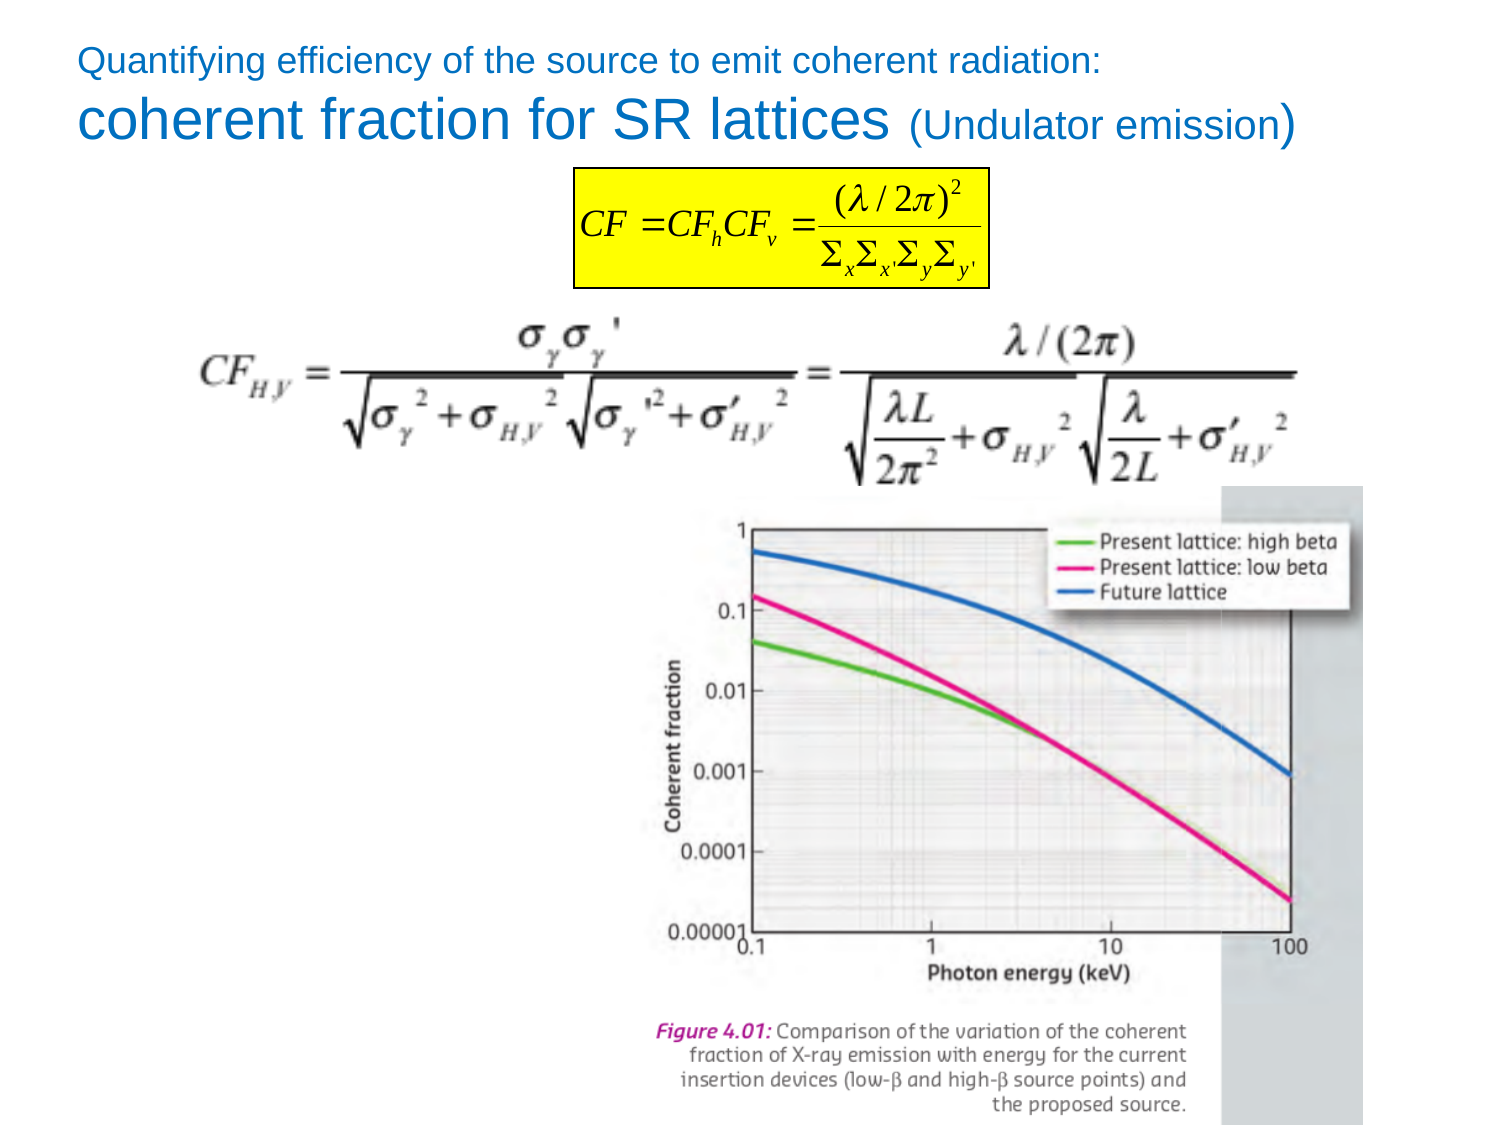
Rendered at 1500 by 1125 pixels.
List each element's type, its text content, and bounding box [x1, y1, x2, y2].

text_box Quantifying efficiency of the source to emit coherent radiation: coherent fraction for SR lattices (Undulator emission) [62, 29, 1400, 159]
picture [638, 486, 1363, 1125]
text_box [574, 168, 989, 288]
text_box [194, 302, 1301, 493]
